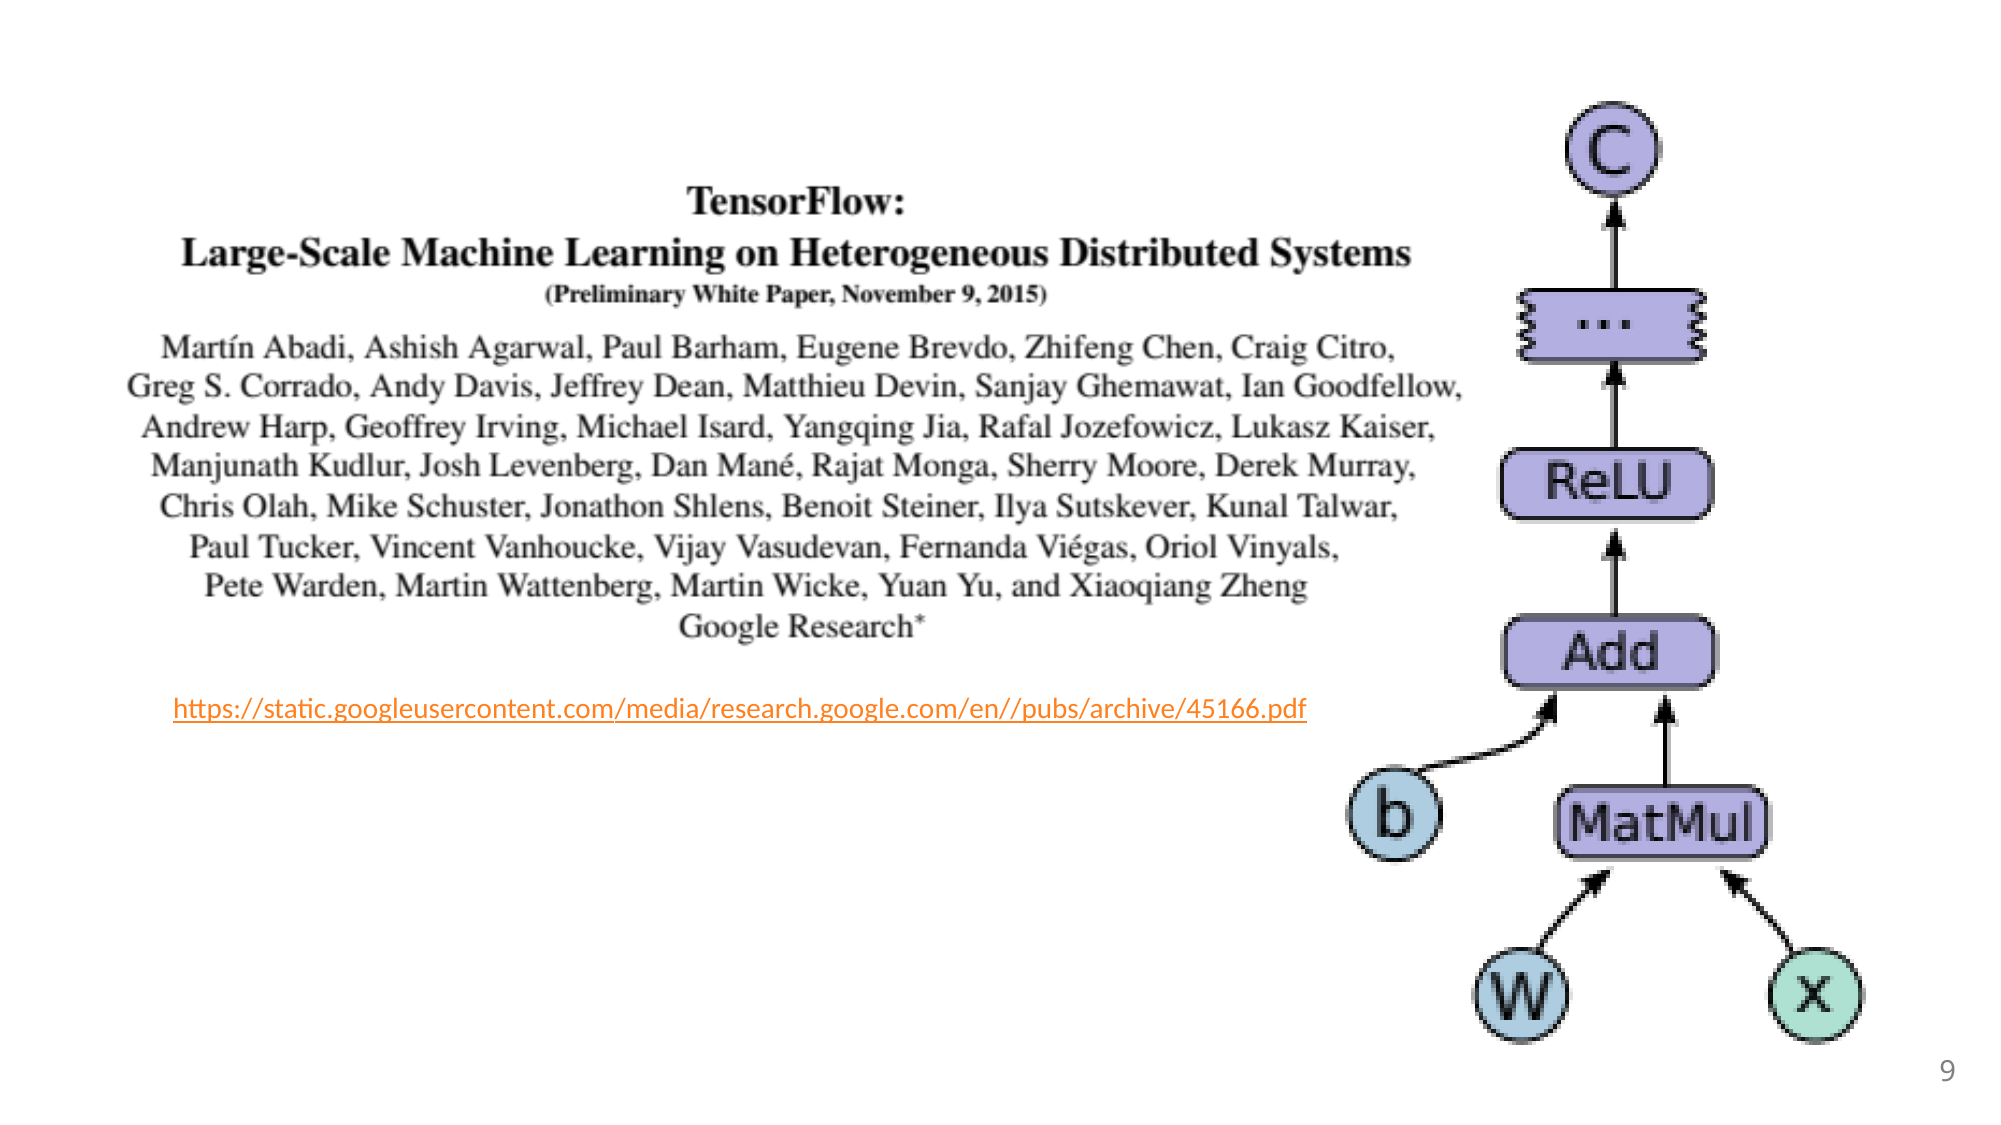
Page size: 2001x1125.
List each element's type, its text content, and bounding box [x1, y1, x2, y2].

text_box https://static.googleusercontent.com/media/research.google.com/en//pubs/archive/45166.pdf [158, 682, 1285, 732]
slide_number 9 [1874, 1042, 1972, 1103]
picture [0, 93, 1903, 1073]
